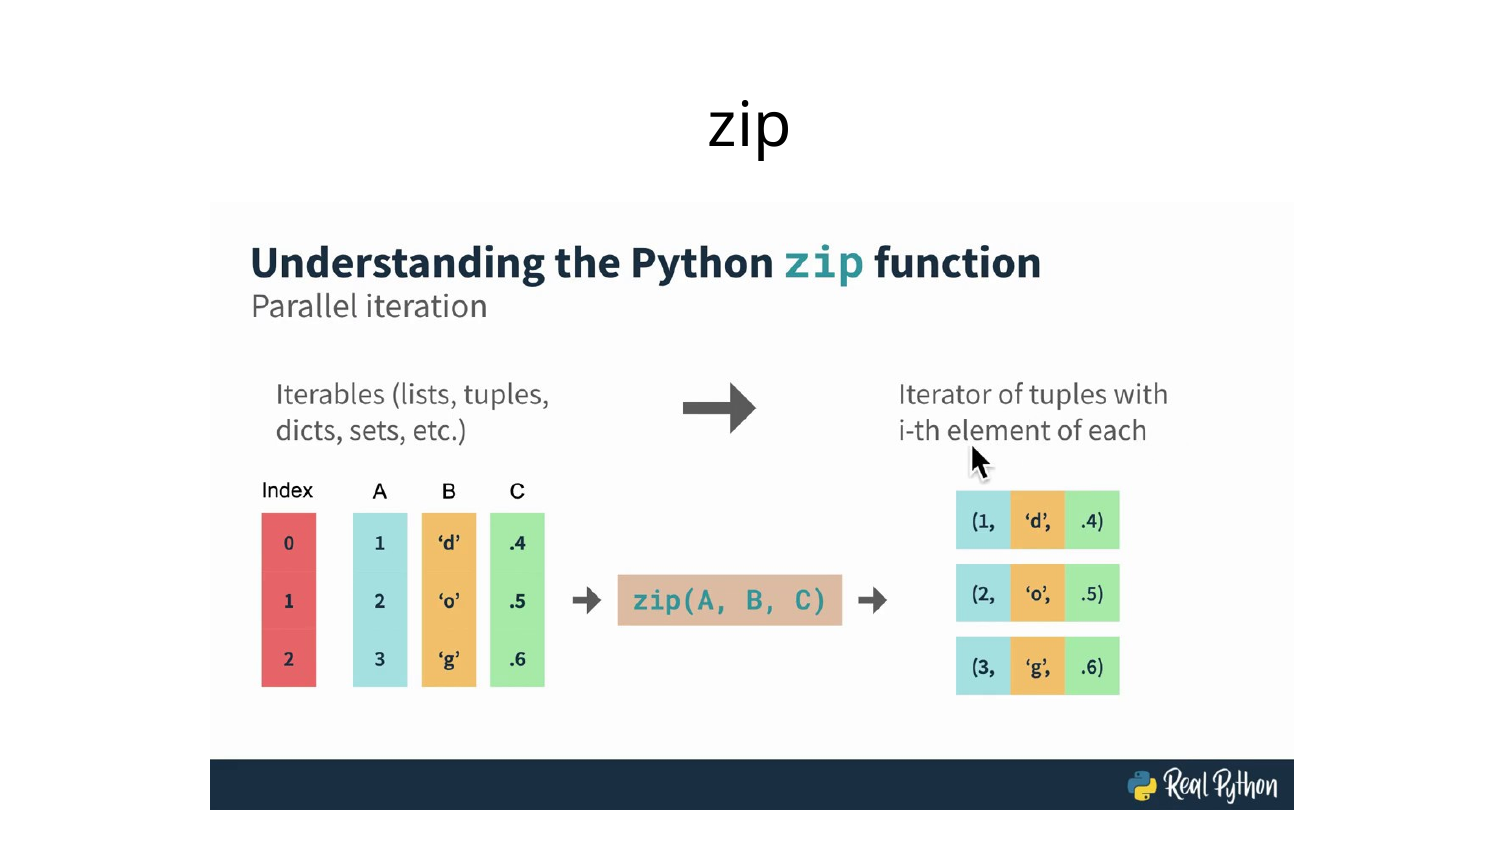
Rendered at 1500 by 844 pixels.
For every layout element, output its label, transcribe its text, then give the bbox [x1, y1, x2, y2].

picture [210, 202, 1294, 810]
title zip [103, 44, 1397, 208]
